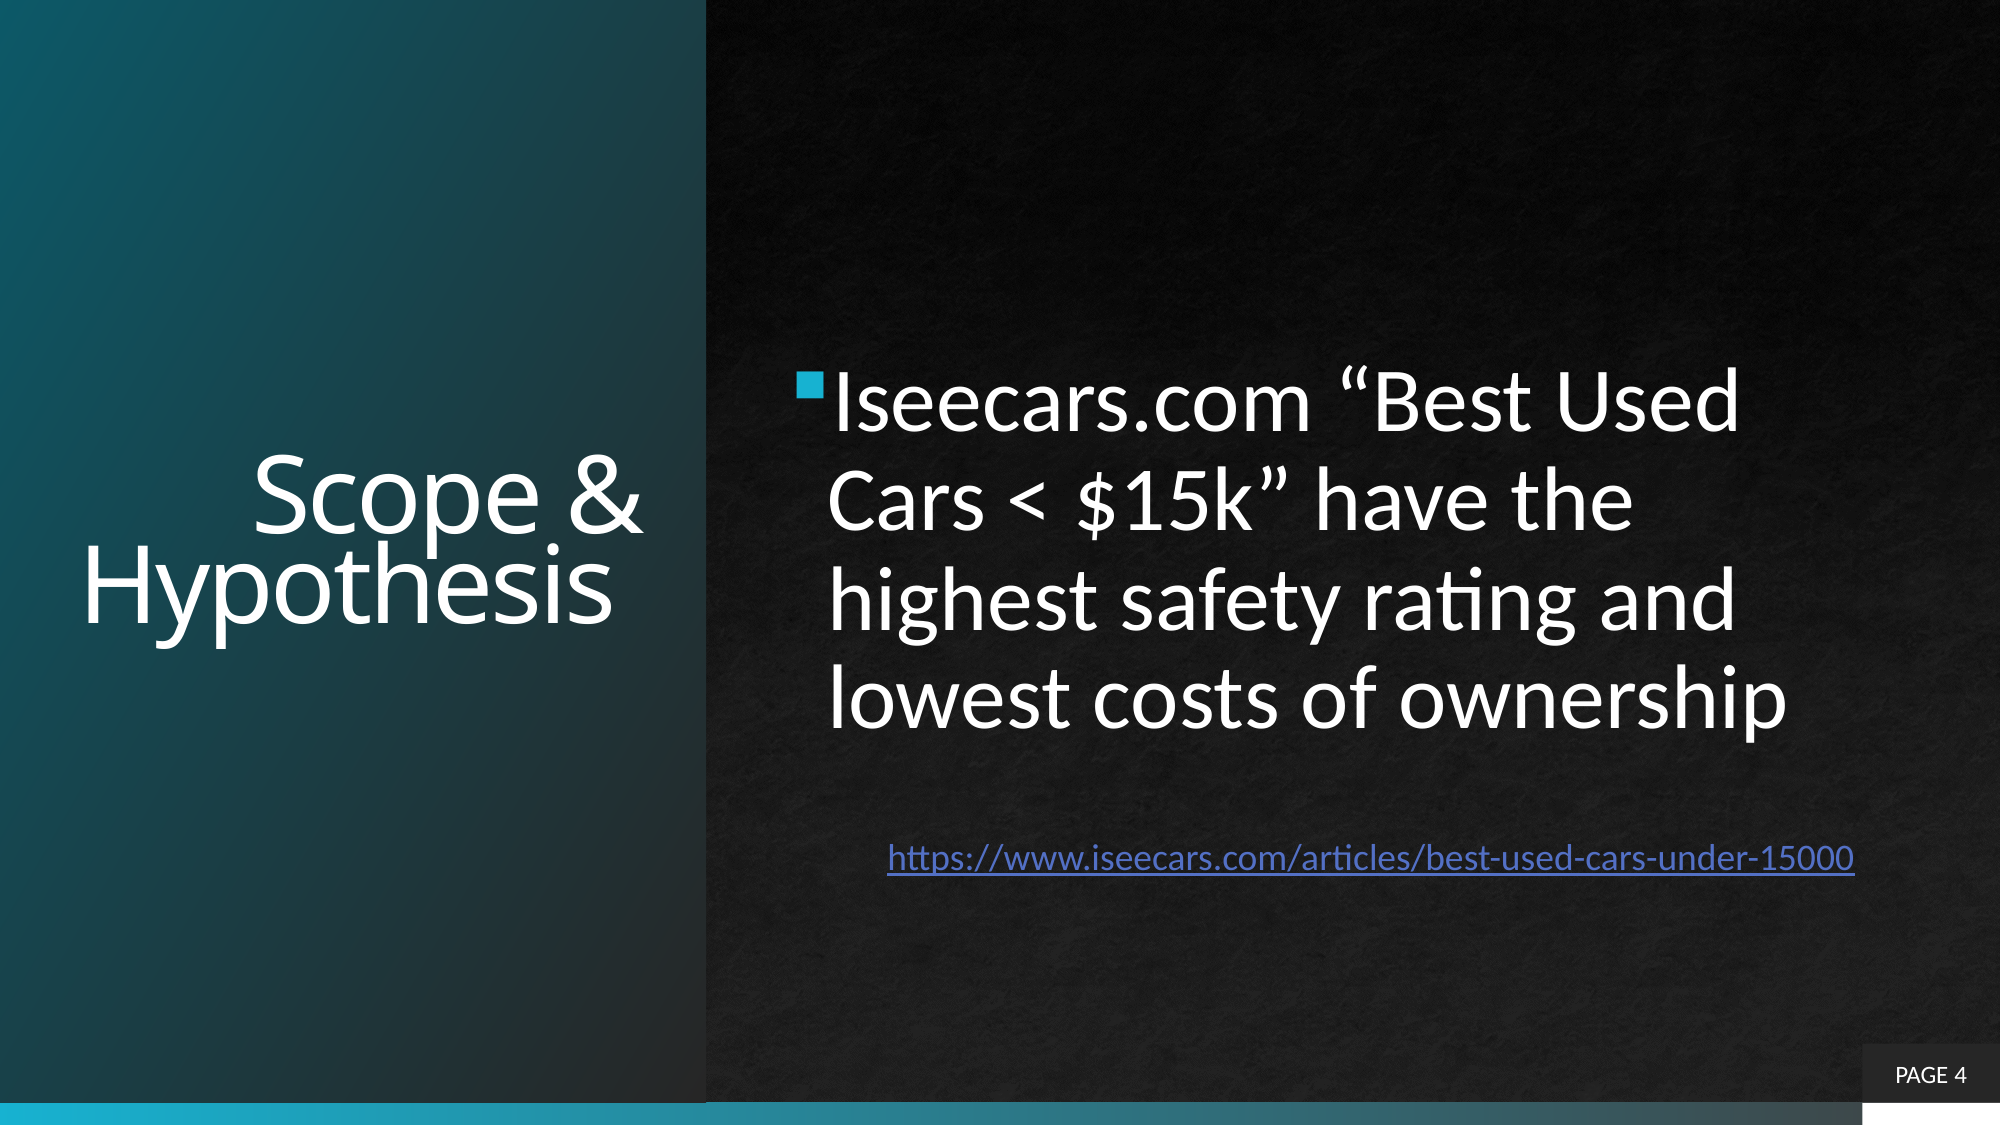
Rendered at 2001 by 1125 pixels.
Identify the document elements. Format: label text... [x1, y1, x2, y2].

title Scope & Hypothesis [0, 0, 707, 1103]
list Iseecars.com “Best Used Cars < $15k” have the highest safety rating and lowest costs of ownership [771, 59, 1863, 1042]
text_box https://www.iseecars.com/articles/best-used-cars-under-15000 [872, 825, 1879, 886]
slide_number PAGE 4 [1862, 1043, 2000, 1103]
picture [707, 0, 2000, 1103]
